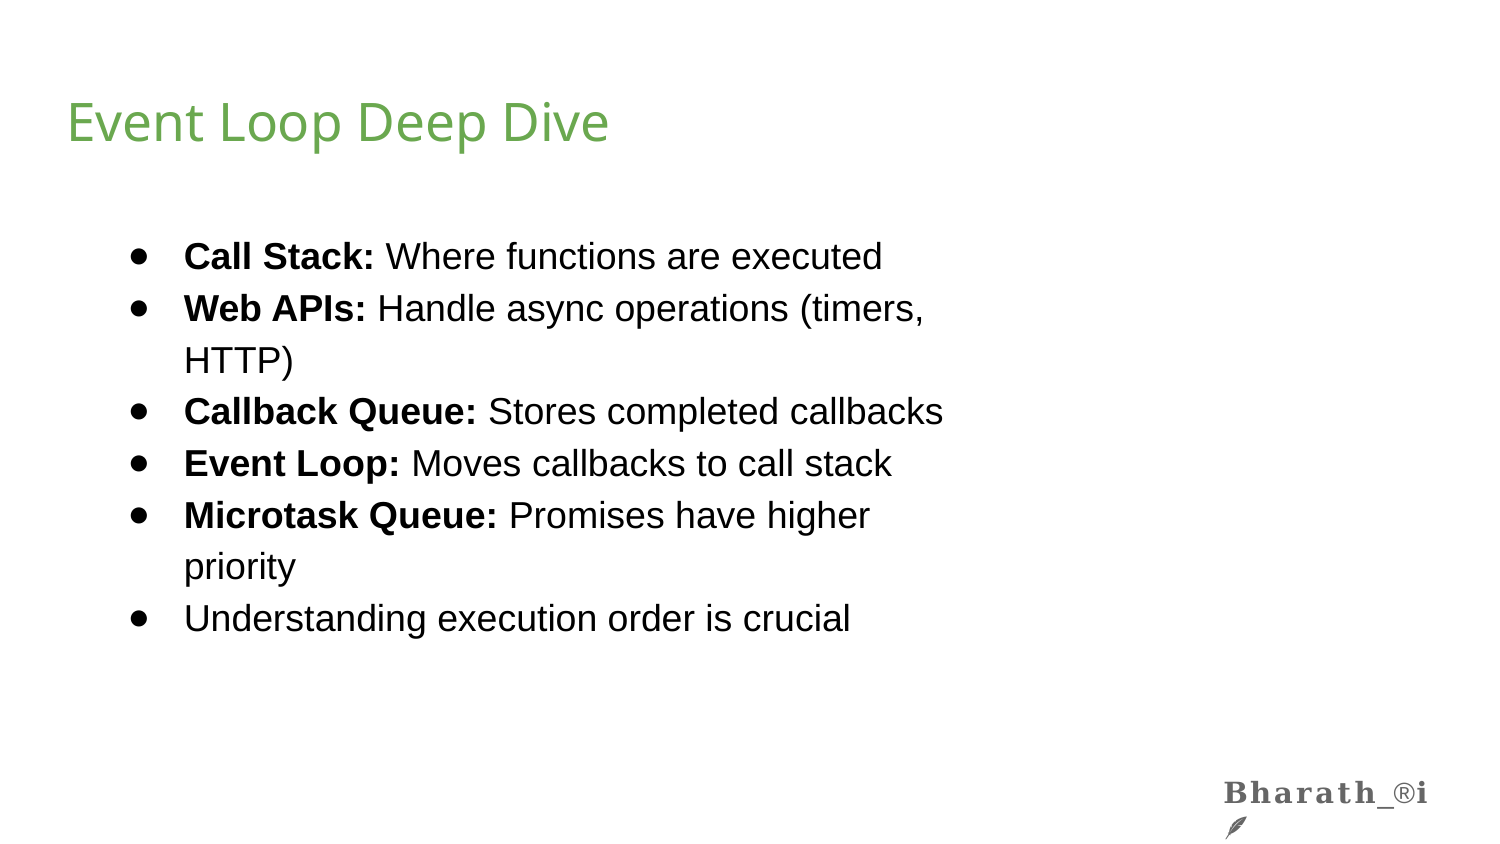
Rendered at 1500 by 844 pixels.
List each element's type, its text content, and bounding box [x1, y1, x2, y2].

title Event Loop Deep Dive [51, 72, 1449, 167]
text_box 𝐁𝐡𝐚𝐫𝐚𝐭𝐡_®️𝐢 🪶 [1207, 759, 1449, 844]
text_box Call Stack: Where functions are executed Web APIs: Handle async operations (timers, HTTP) Callback Queue: Stores completed callbacks Event Loop: Moves callbacks to call stack Microtask Queue: Promises have higher priority Understanding execution order is crucial [93, 210, 976, 655]
